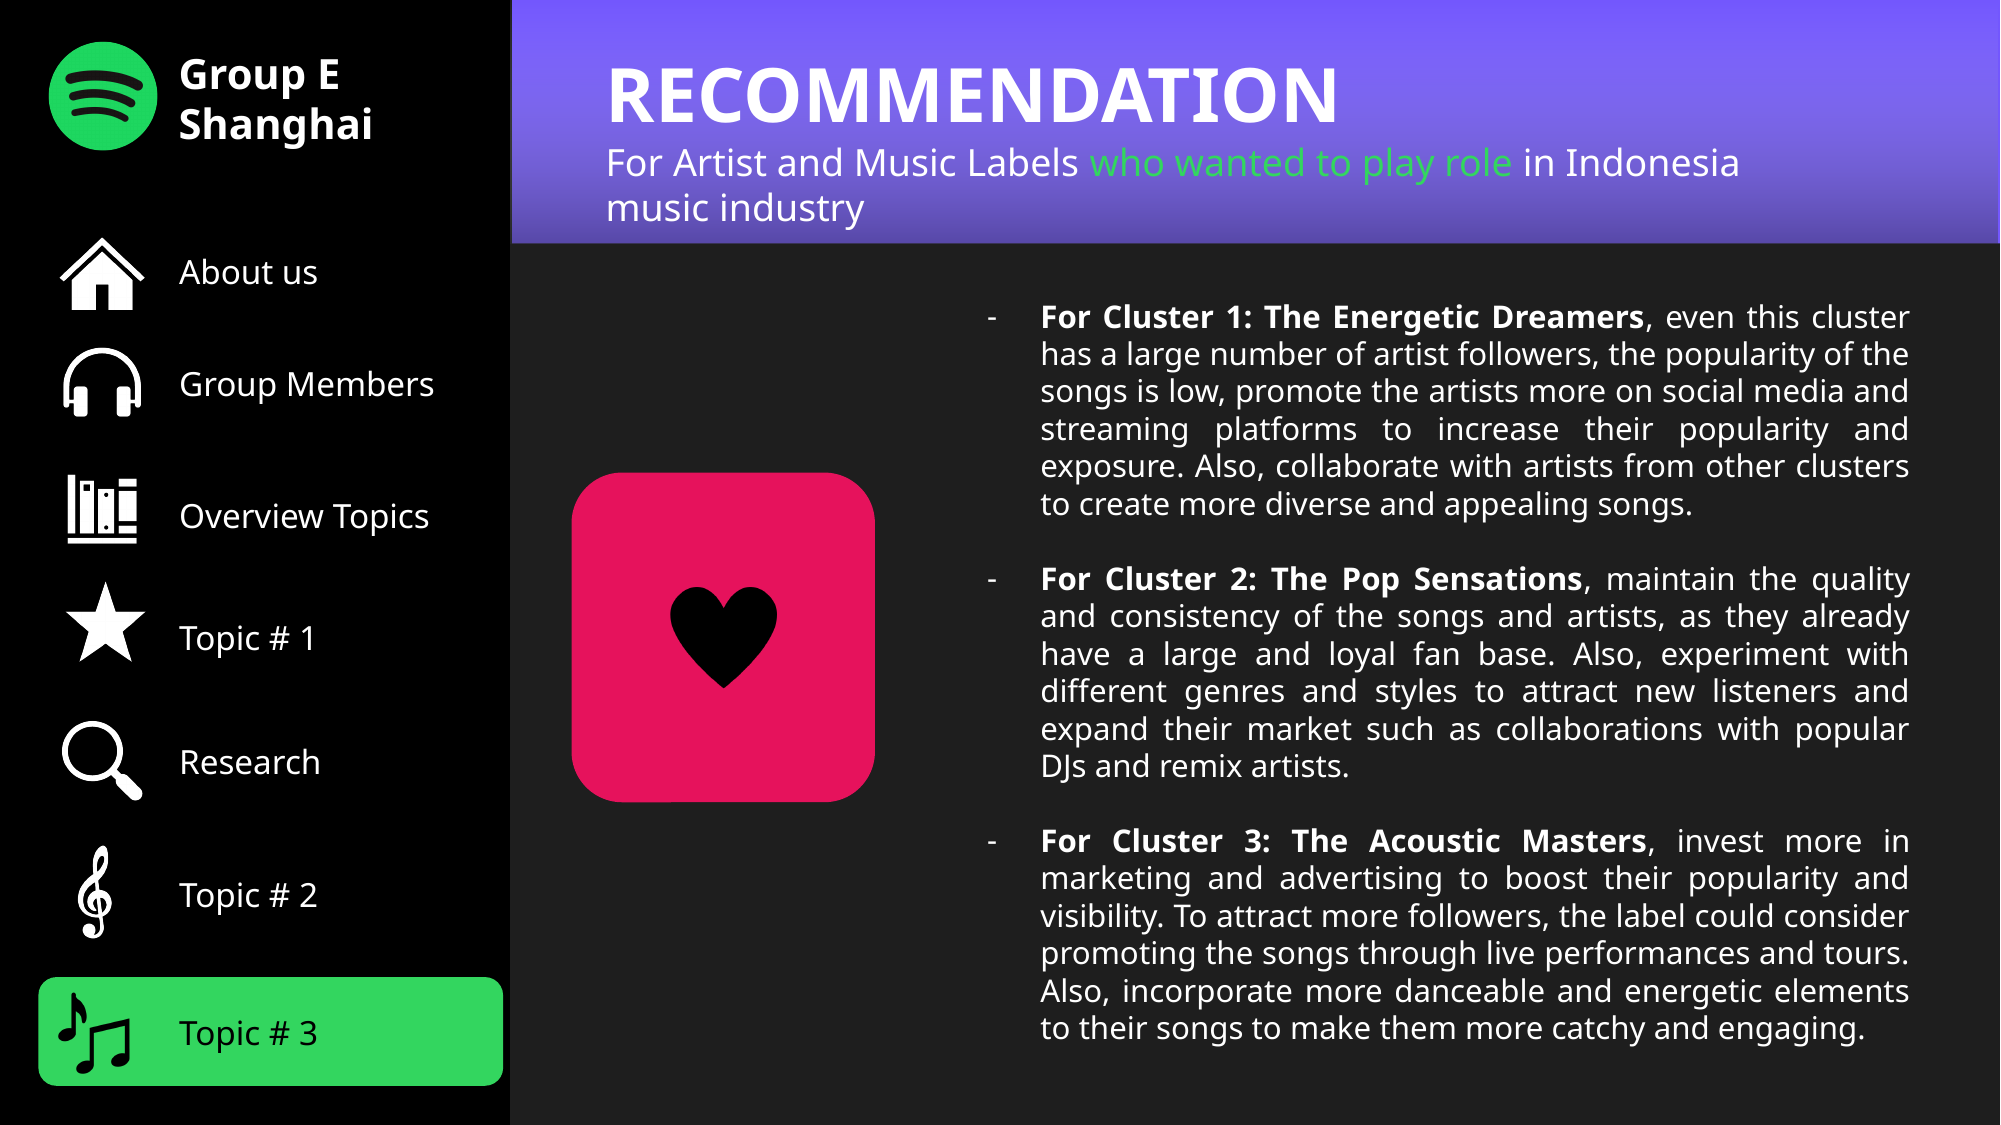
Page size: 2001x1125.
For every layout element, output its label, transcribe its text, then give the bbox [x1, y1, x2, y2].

picture [42, 841, 149, 948]
text_box [51, 977, 504, 1086]
text_box Overview Topics [164, 488, 497, 544]
text_box Research [164, 733, 497, 789]
text_box Group E Shanghai [168, 40, 497, 156]
text_box RECOMMENDATION [590, 40, 1777, 131]
text_box [510, 0, 1998, 244]
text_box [571, 472, 876, 803]
text_box Topic # 3 [164, 1004, 497, 1060]
text_box Topic # 2 [164, 867, 497, 922]
text_box For Artist and Music Labels who wanted to play role in Indonesia music industry [590, 131, 1789, 237]
text_box About us [164, 243, 408, 299]
text_box For Cluster 1: The Energetic Dreamers, even this cluster has a large number of artist followers, the popularity of the songs is low, promote the artists more on social media and streaming platforms to increase their popularity and exposure. Also, collaborate with artists from other clusters to create more diverse and appealing songs. For Cluster 2: The Pop Sensations, maintain the quality and consistency of the songs and artists, as they already have a large and loyal fan base. Also, experiment with different genres and styles to attract new listeners and expand their market such as collaborations with popular DJs and remix artists. For Cluster 3: The Acoustic Masters, invest more in marketing and advertising to boost their popularity and visibility. To attract more followers, the label could consider promoting the songs through live performances and tours. Also, incorporate more danceable and energetic elements to their songs to make them more catchy and engaging. [950, 289, 1926, 1054]
picture [41, 34, 165, 158]
text_box Group Members [164, 355, 497, 411]
picture [53, 333, 151, 431]
picture [53, 460, 151, 558]
picture [53, 712, 151, 810]
picture [41, 980, 148, 1087]
picture [57, 573, 155, 671]
text_box Topic # 1 [164, 609, 497, 665]
picture [53, 224, 151, 322]
